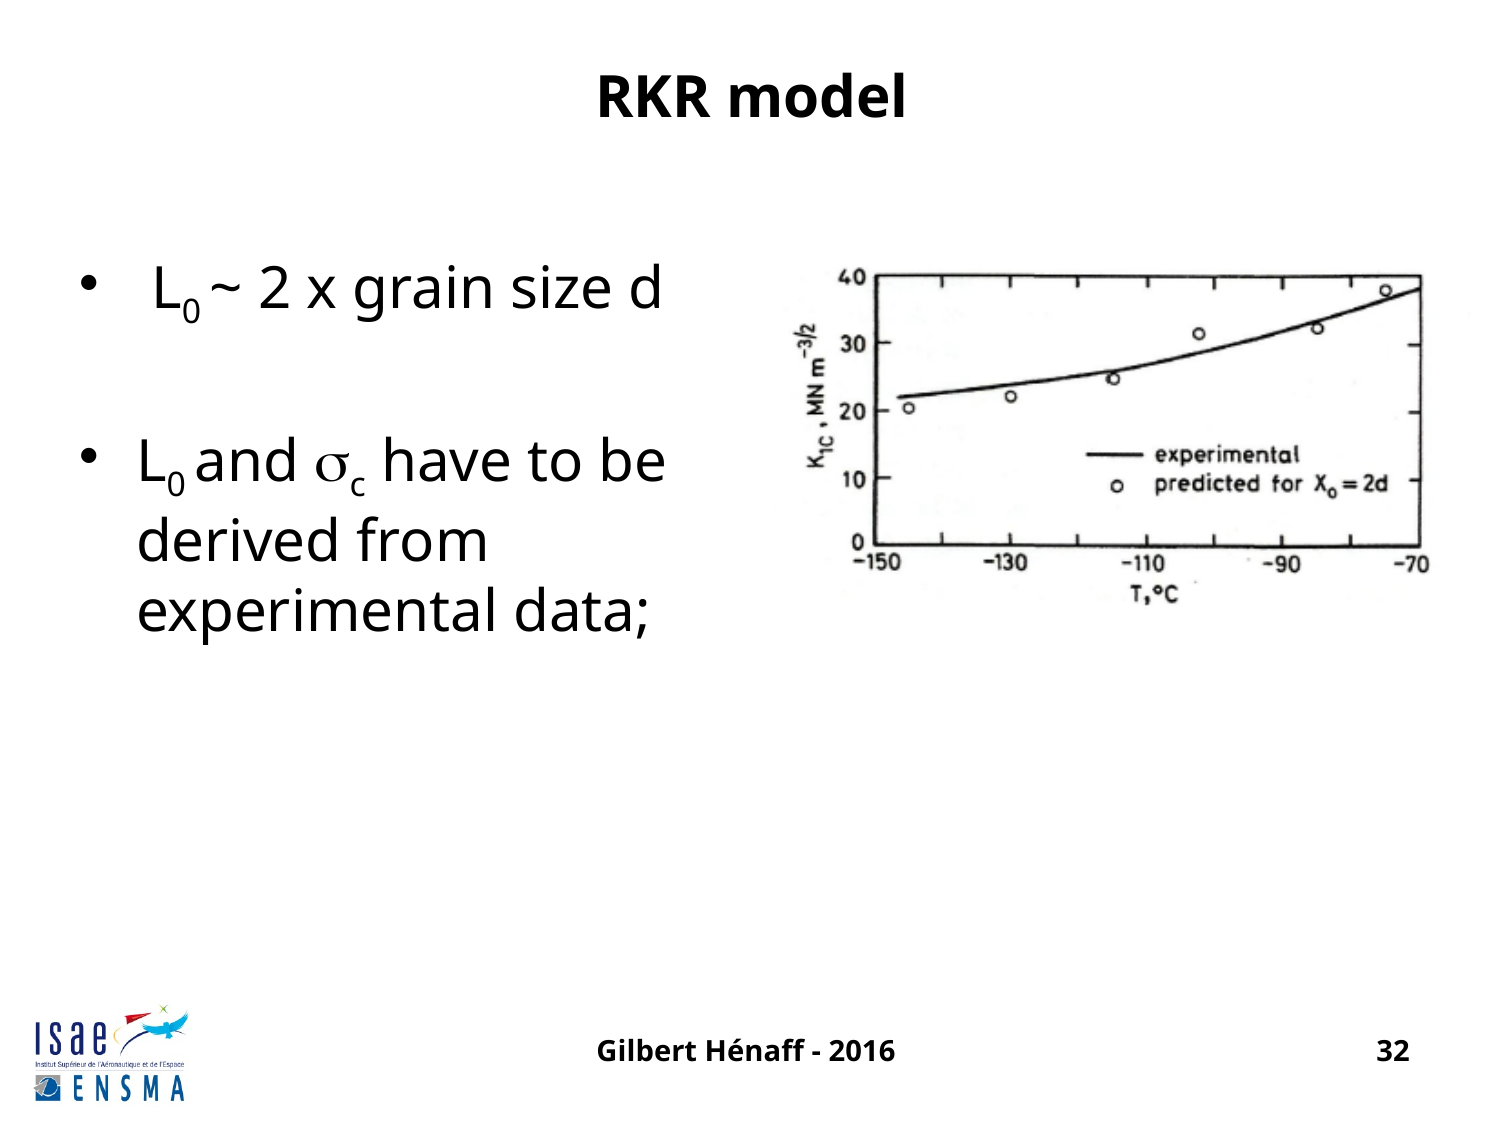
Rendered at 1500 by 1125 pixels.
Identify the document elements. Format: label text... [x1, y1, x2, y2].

footer Gilbert Hénaff - 2016 [512, 1024, 988, 1103]
title RKR model [76, 0, 1427, 188]
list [773, 266, 1471, 609]
picture [29, 999, 192, 1108]
slide_number 32 [1074, 1024, 1425, 1103]
list L0 ~ 2 x grain size d L0 and sc have to be derived from experimental data; [64, 160, 805, 904]
